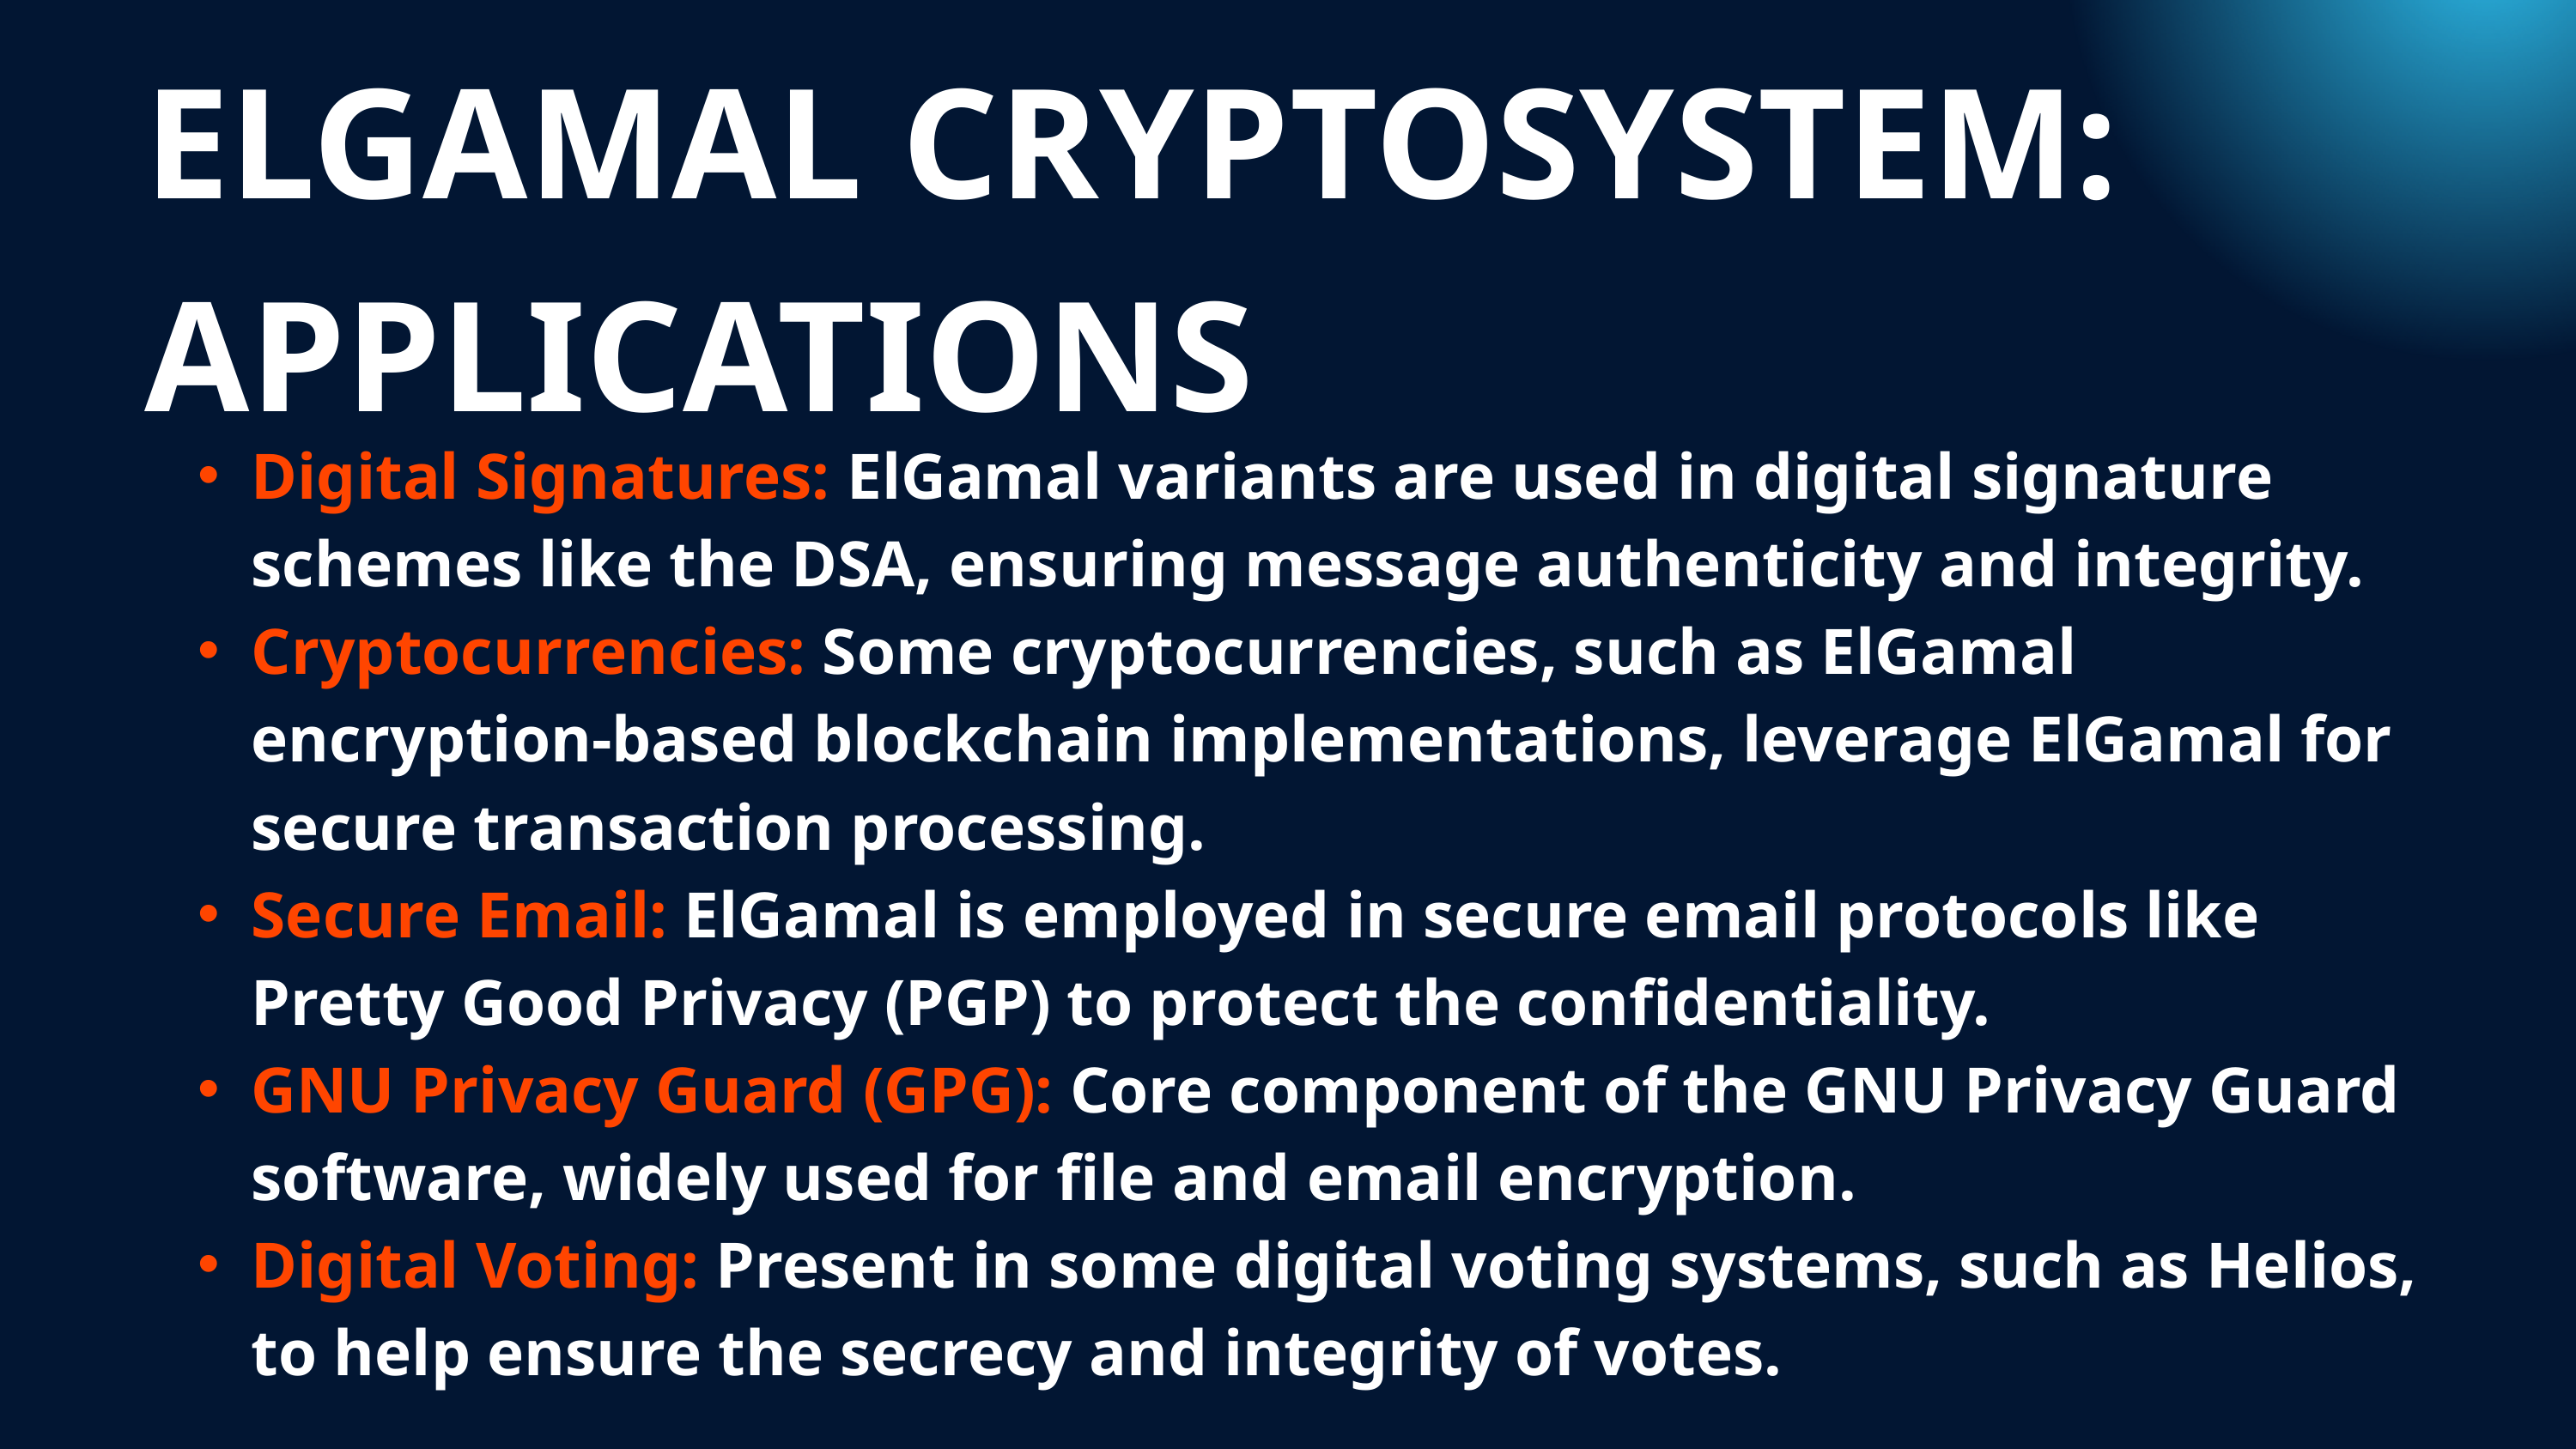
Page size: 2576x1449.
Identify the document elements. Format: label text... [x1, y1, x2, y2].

text_box [2022, 0, 2576, 404]
text_box Digital Signatures: ElGamal variants are used in digital signature schemes like the DSA, ensuring message authenticity and integrity. Cryptocurrencies: Some cryptocurrencies, such as ElGamal encryption-based blockchain implementations, leverage ElGamal for secure transaction processing. Secure Email: ElGamal is employed in secure email protocols like Pretty Good Privacy (PGP) to protect the confidentiality. GNU Privacy Guard (GPG): Core component of the GNU Privacy Guard software, widely used for file and email encryption. Digital Voting: Present in some digital voting systems, such as Helios, to help ensure the secrecy and integrity of votes. [144, 424, 2432, 1449]
text_box ELGAMAL CRYPTOSYSTEM: APPLICATIONS [144, 15, 2526, 443]
